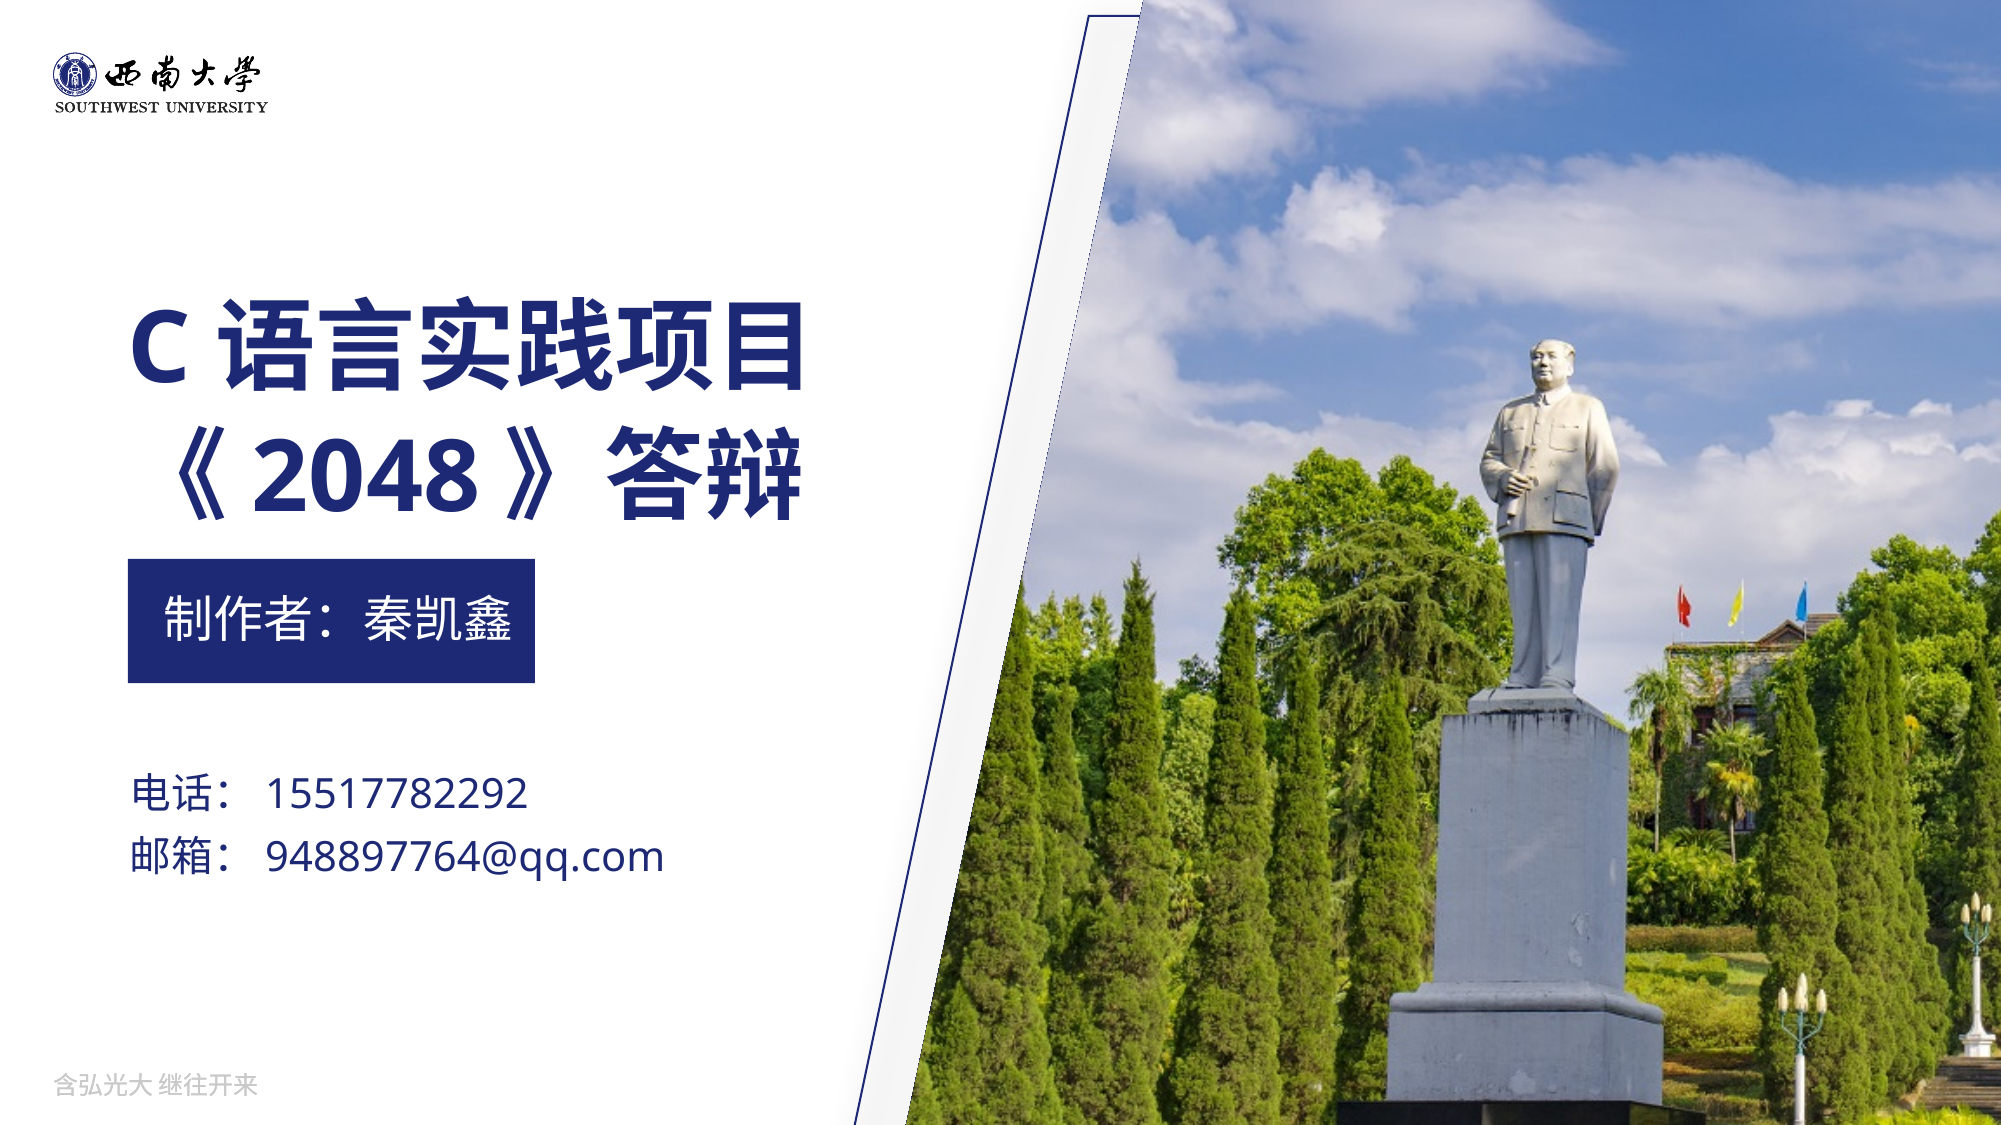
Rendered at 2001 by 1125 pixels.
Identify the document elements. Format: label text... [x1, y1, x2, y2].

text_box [53, 52, 268, 113]
list 电话：15517782292 [115, 764, 731, 826]
text_box 含弘光大 继往开来 [38, 1061, 459, 1107]
picture [905, 0, 2001, 1125]
list 邮箱：948897764@qq.com [115, 828, 731, 889]
list C语言实践项目 《2048》答辩 [112, 289, 905, 544]
list 制作者：秦凯鑫 [127, 558, 535, 684]
